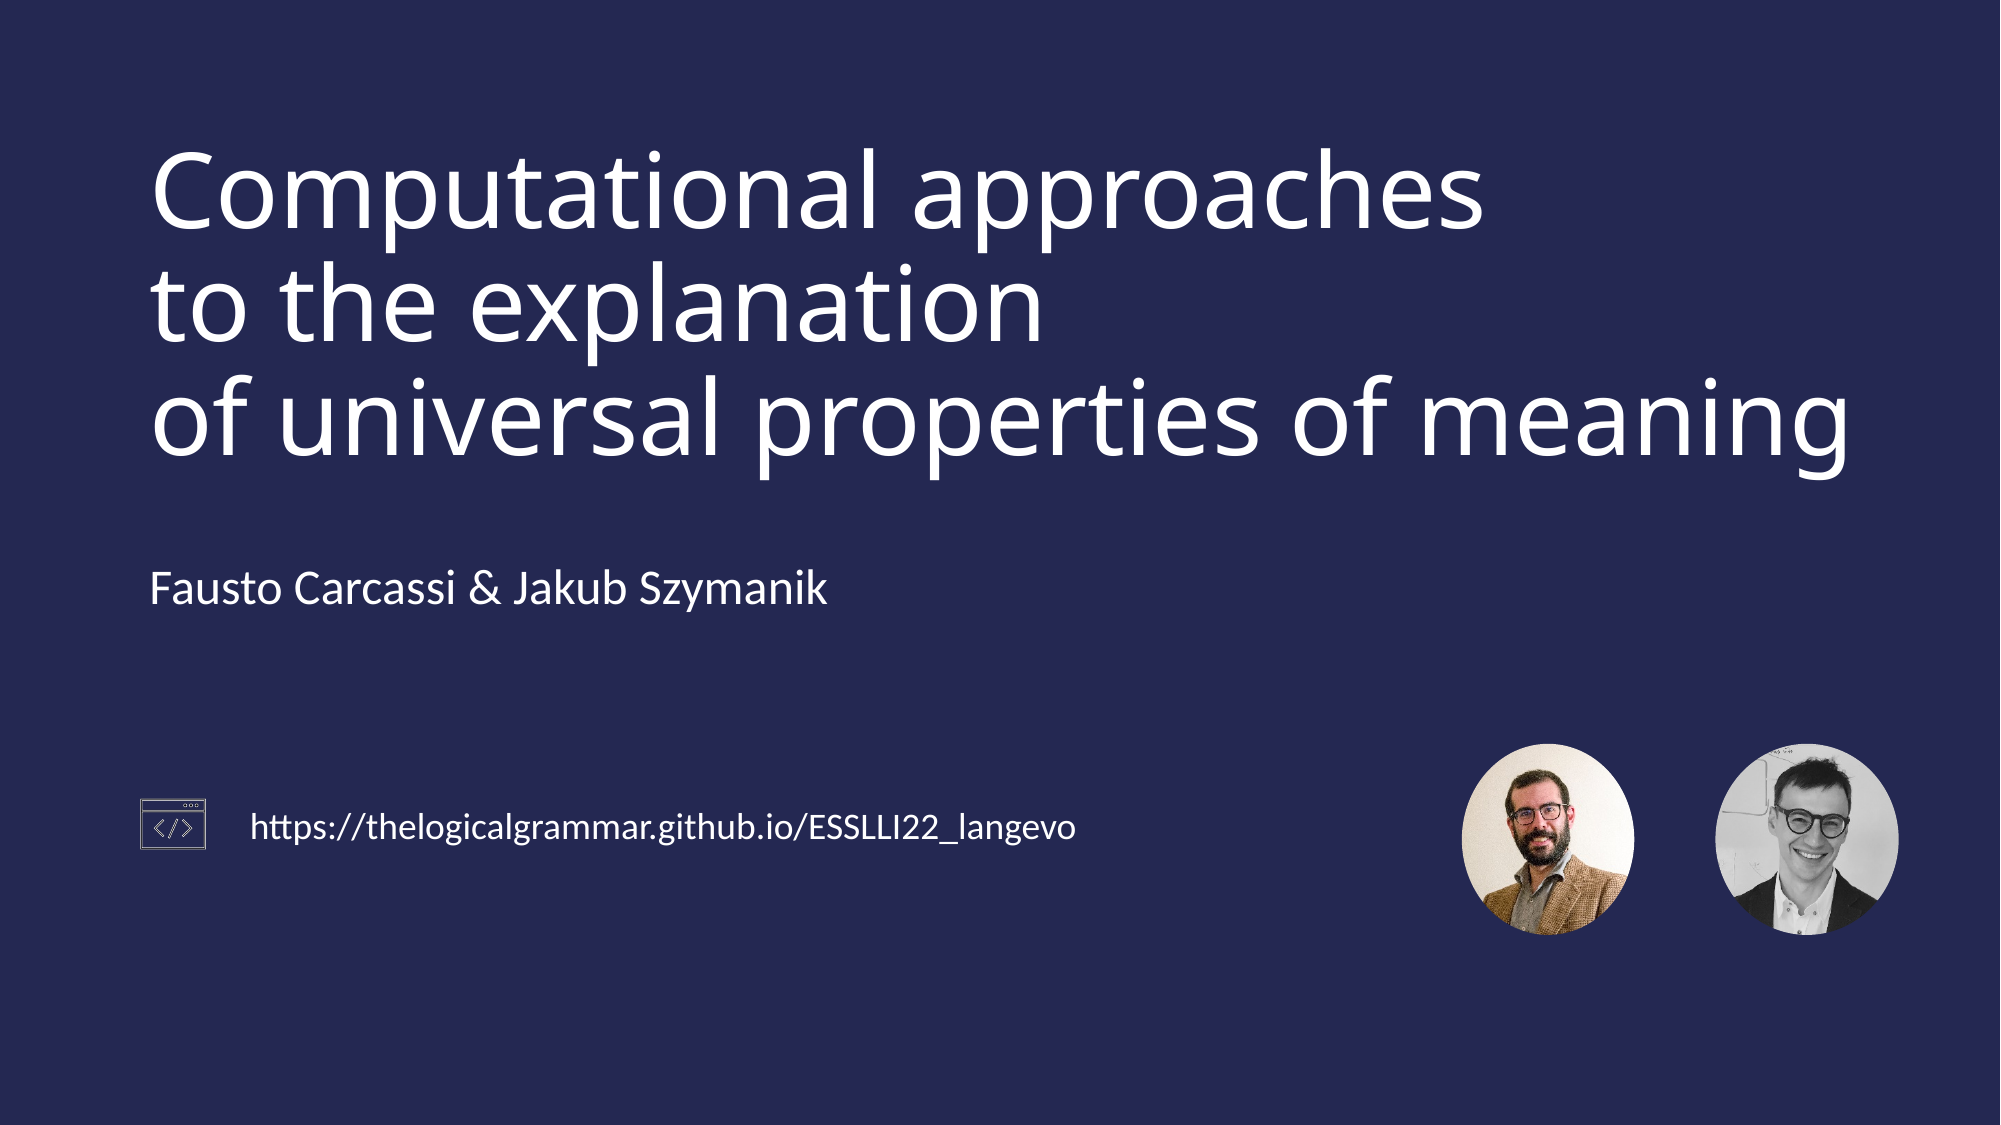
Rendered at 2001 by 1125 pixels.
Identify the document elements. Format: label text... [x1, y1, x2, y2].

picture [134, 785, 212, 863]
picture [1715, 743, 1899, 935]
text_box https://thelogicalgrammar.github.io/ESSLLI22_langevo [235, 794, 1108, 855]
text_box Computational approaches to the explanation of universal properties of meaning [134, 93, 1884, 486]
picture [1461, 743, 1635, 935]
subtitle Fausto Carcassi & Jakub Szymanik [134, 553, 1635, 826]
